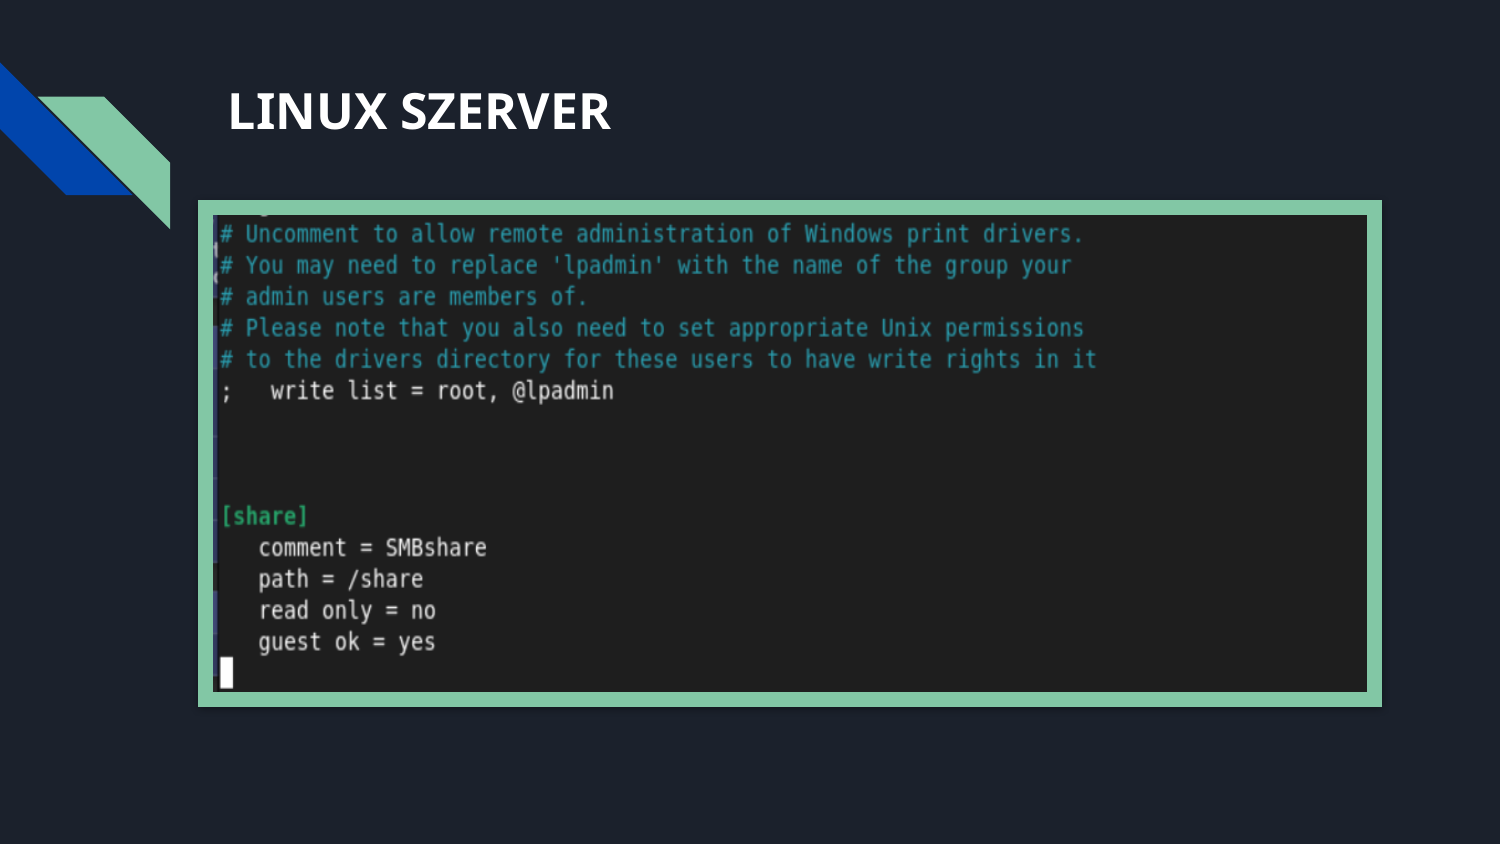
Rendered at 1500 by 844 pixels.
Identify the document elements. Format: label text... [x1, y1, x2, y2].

picture [212, 214, 1368, 693]
title LINUX SZERVER [212, 64, 1368, 197]
